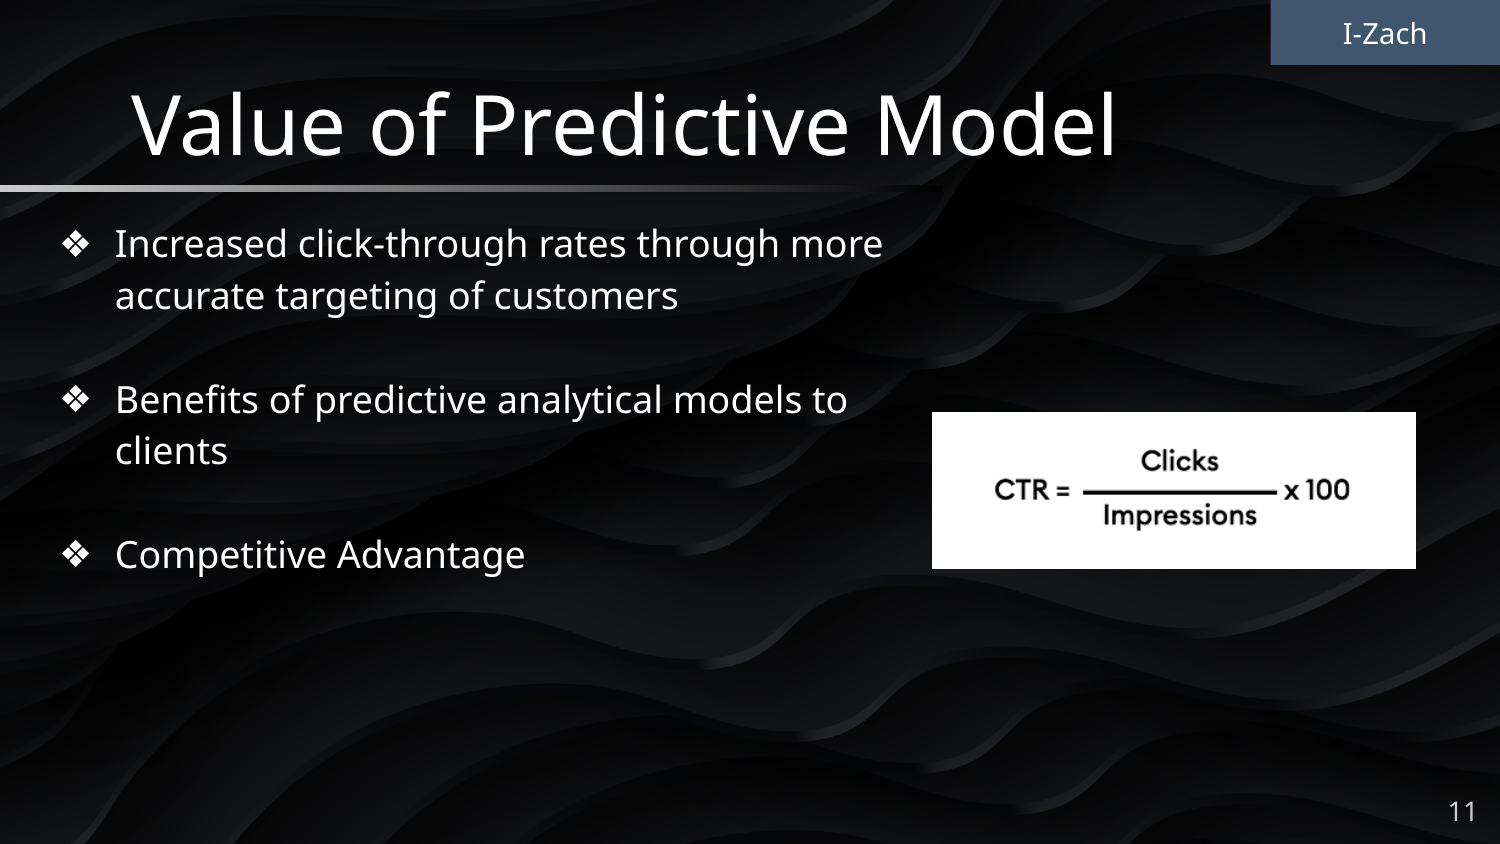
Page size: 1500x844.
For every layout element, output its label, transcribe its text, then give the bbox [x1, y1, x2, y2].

list Increased click-through rates through more accurate targeting of customers Benefits of predictive analytical models to clients Competitive Advantage [24, 312, 926, 729]
title Value of Predictive Model [116, 56, 1384, 152]
text_box I-Zach [1270, 0, 1500, 65]
slide_number 11 [1403, 779, 1494, 844]
picture [0, 0, 1500, 844]
